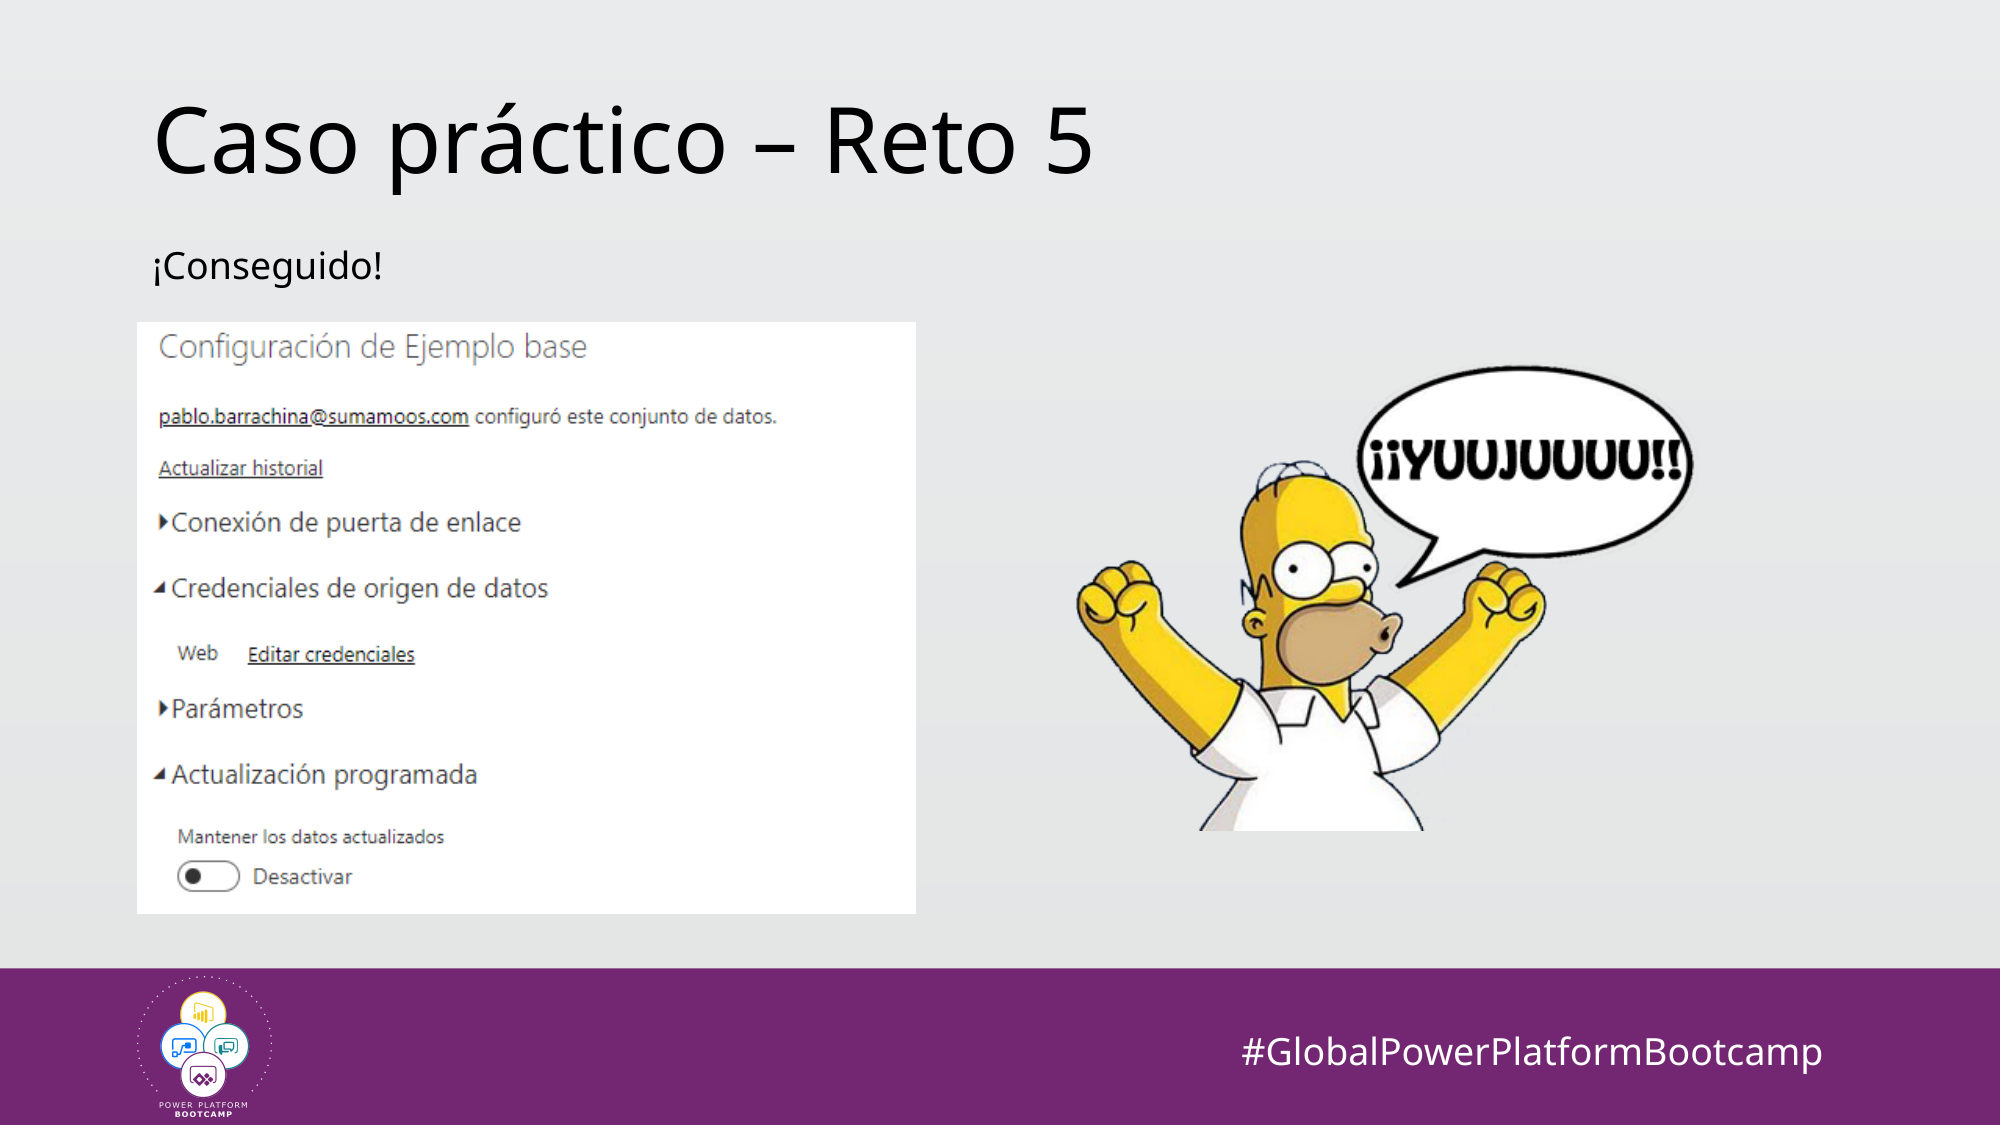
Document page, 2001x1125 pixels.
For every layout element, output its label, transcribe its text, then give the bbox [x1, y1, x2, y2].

list ¡Conseguido! [137, 239, 1863, 954]
title Caso práctico – Reto 5 [137, 59, 1863, 229]
picture [137, 322, 916, 914]
picture [1076, 362, 1702, 831]
picture [137, 976, 272, 1117]
